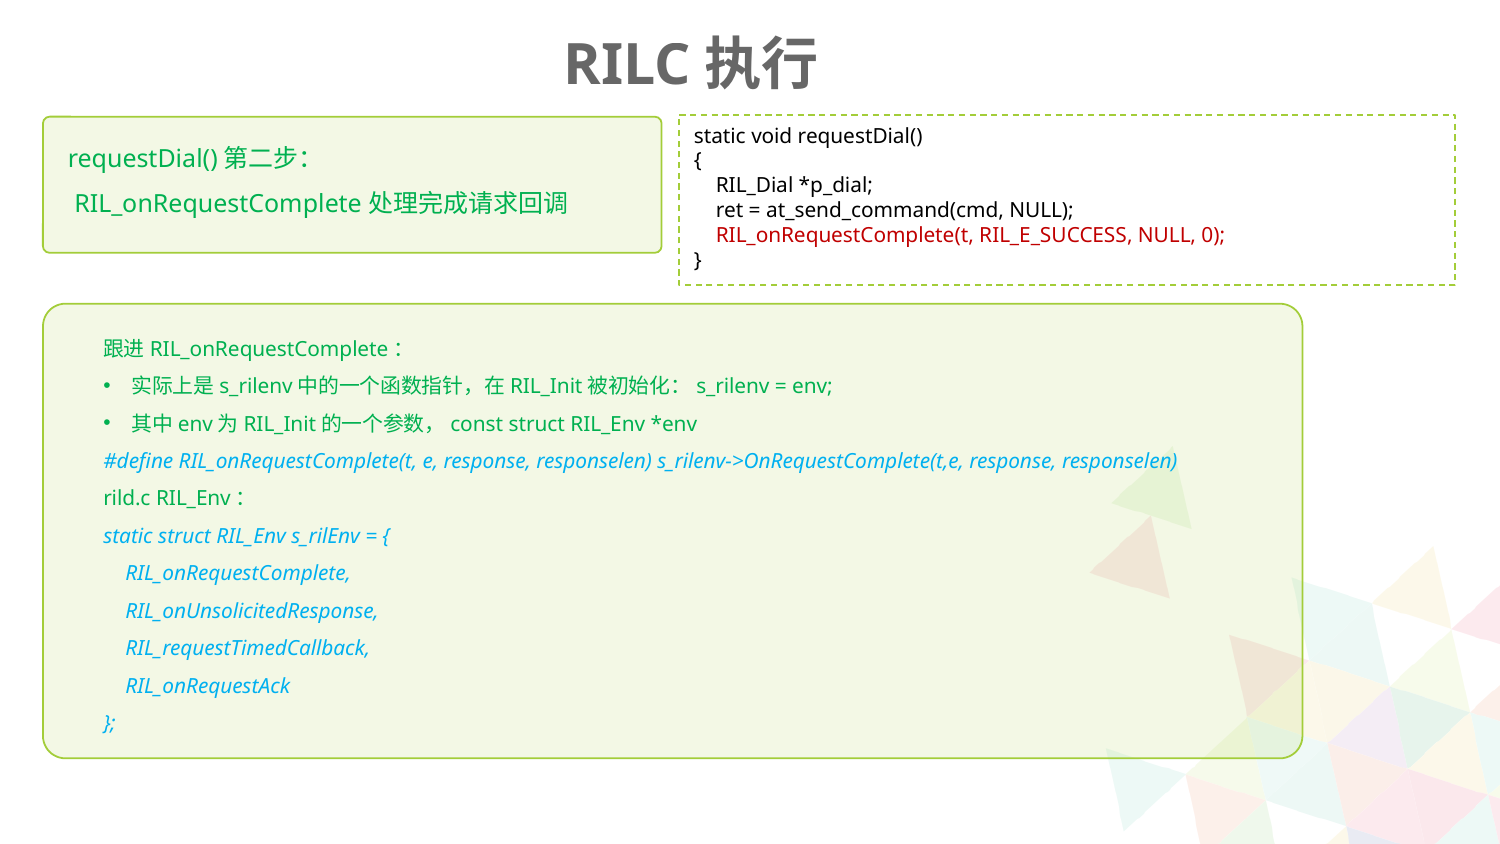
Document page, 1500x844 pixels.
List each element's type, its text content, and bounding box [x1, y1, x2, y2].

text_box [41, 115, 662, 254]
text_box RILC执行 [549, 20, 1273, 92]
text_box static void requestDial() { RIL_Dial *p_dial; ret = at_send_command(cmd, NULL); RIL_onRequestComplete(t, RIL_E_SUCCESS, NULL, 0); } [679, 114, 1456, 286]
text_box requestDial()第二步： RIL_onRequestComplete处理完成请求回调 [53, 120, 679, 256]
picture [0, 0, 1500, 844]
text_box [42, 302, 1301, 760]
text_box 跟进RIL_onRequestComplete： 实际上是s_rilenv中的一个函数指针，在RIL_Init被初始化：s_rilenv = env; 其中env为RIL_Init的一个参数，const struct RIL_Env *env #define RIL_onRequestComplete(t, e, response, responselen) s_rilenv->OnRequestComplete(t,e, response, responselen) rild.c RIL_Env： static struct RIL_Env s_rilEnv = { RIL_onRequestComplete, RIL_onUnsolicitedResponse, RIL_requestTimedCallback, RIL_onRequestAck }; [88, 315, 1348, 780]
